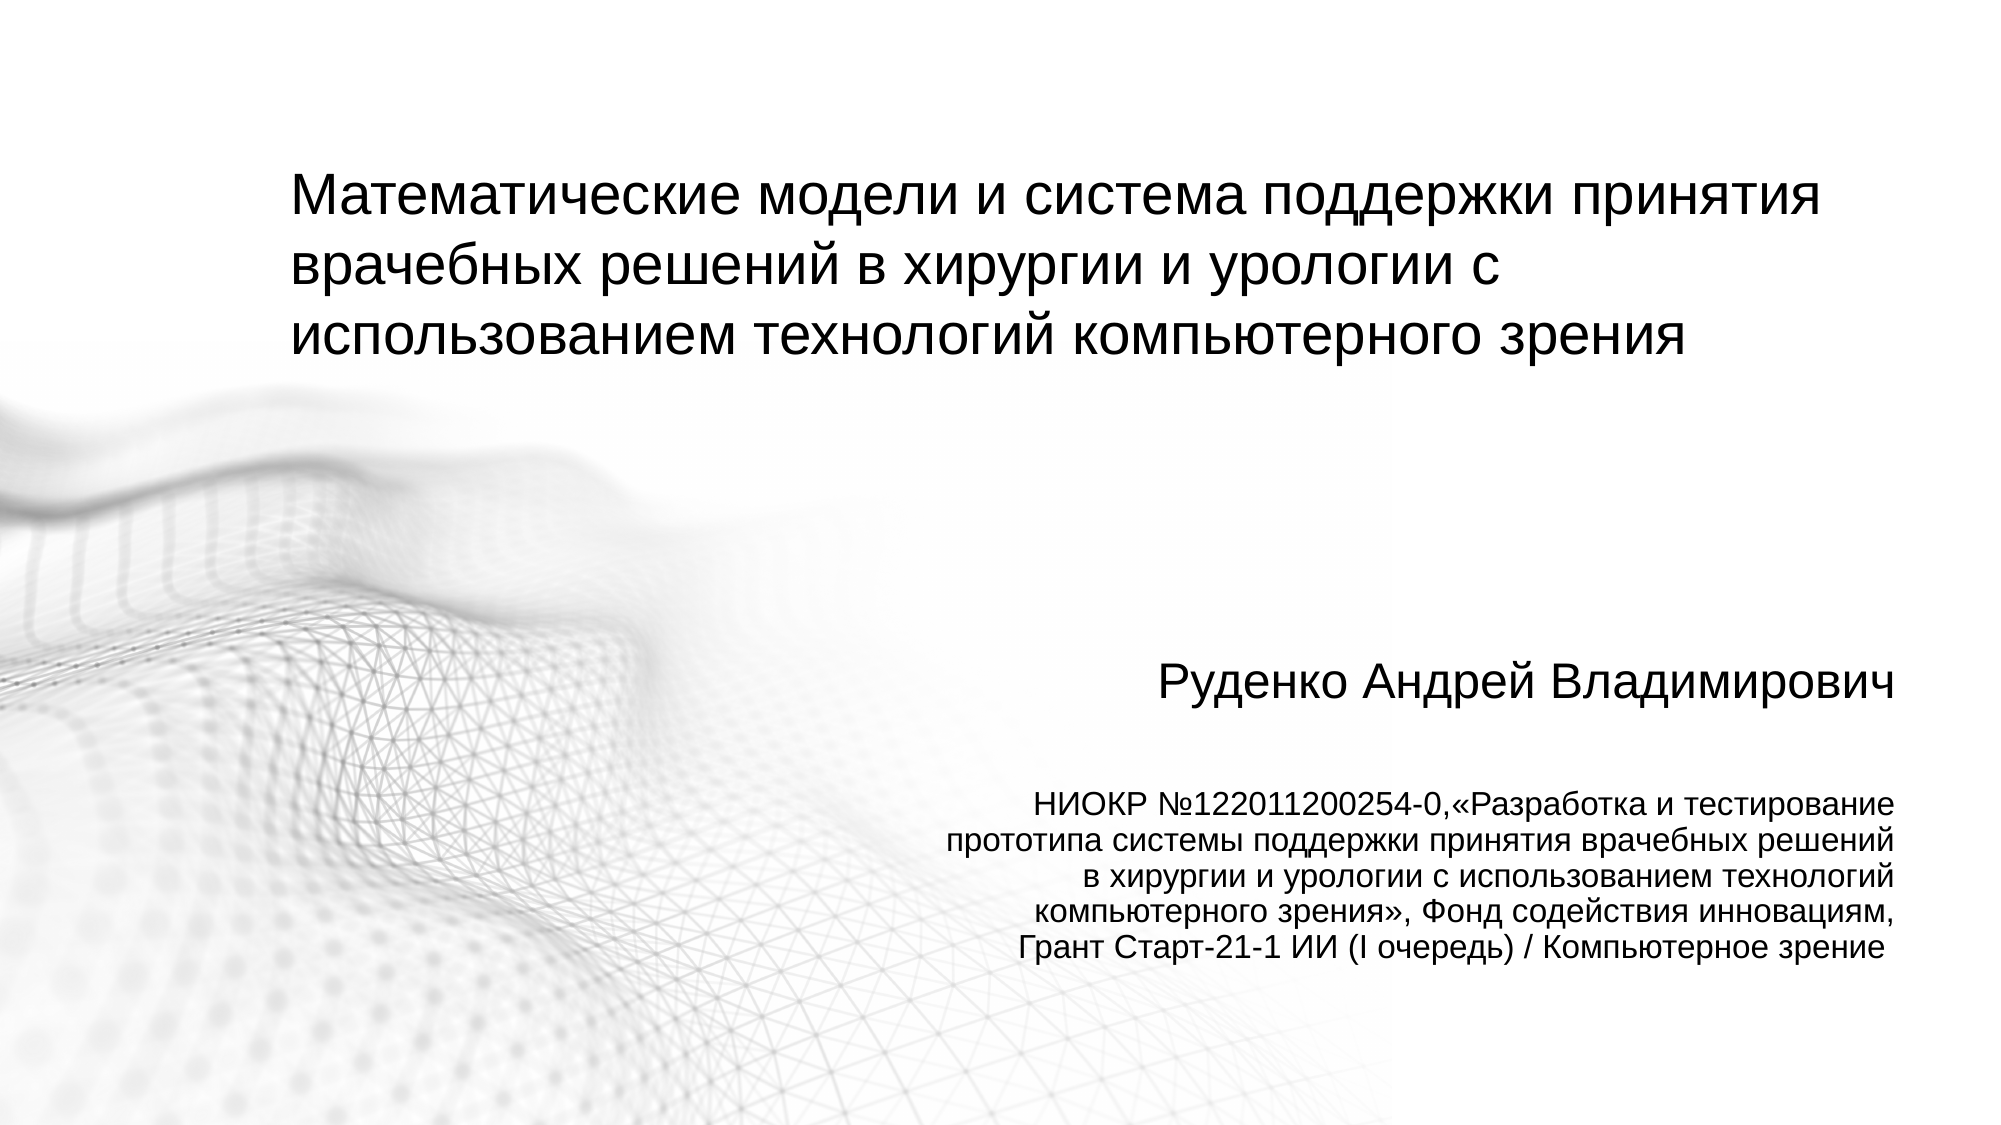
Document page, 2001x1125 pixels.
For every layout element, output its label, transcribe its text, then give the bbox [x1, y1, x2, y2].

list Руденко Андрей Владимирович НИОКР №122011200254-0,«Разработка и тестирование прототипа системы поддержки принятия врачебных решений в хирургии и урологии с использованием технологий компьютерного зрения», Фонд содействия инновациям, Грант Старт-21-1 ИИ (I очередь) / Компьютерное зрение [1392, 647, 1911, 993]
picture [0, 341, 1392, 1125]
text_box Математические модели и система поддержки принятия врачебных решений в хирургии и урологии с использованием технологий компьютерного зрения [275, 149, 1874, 374]
